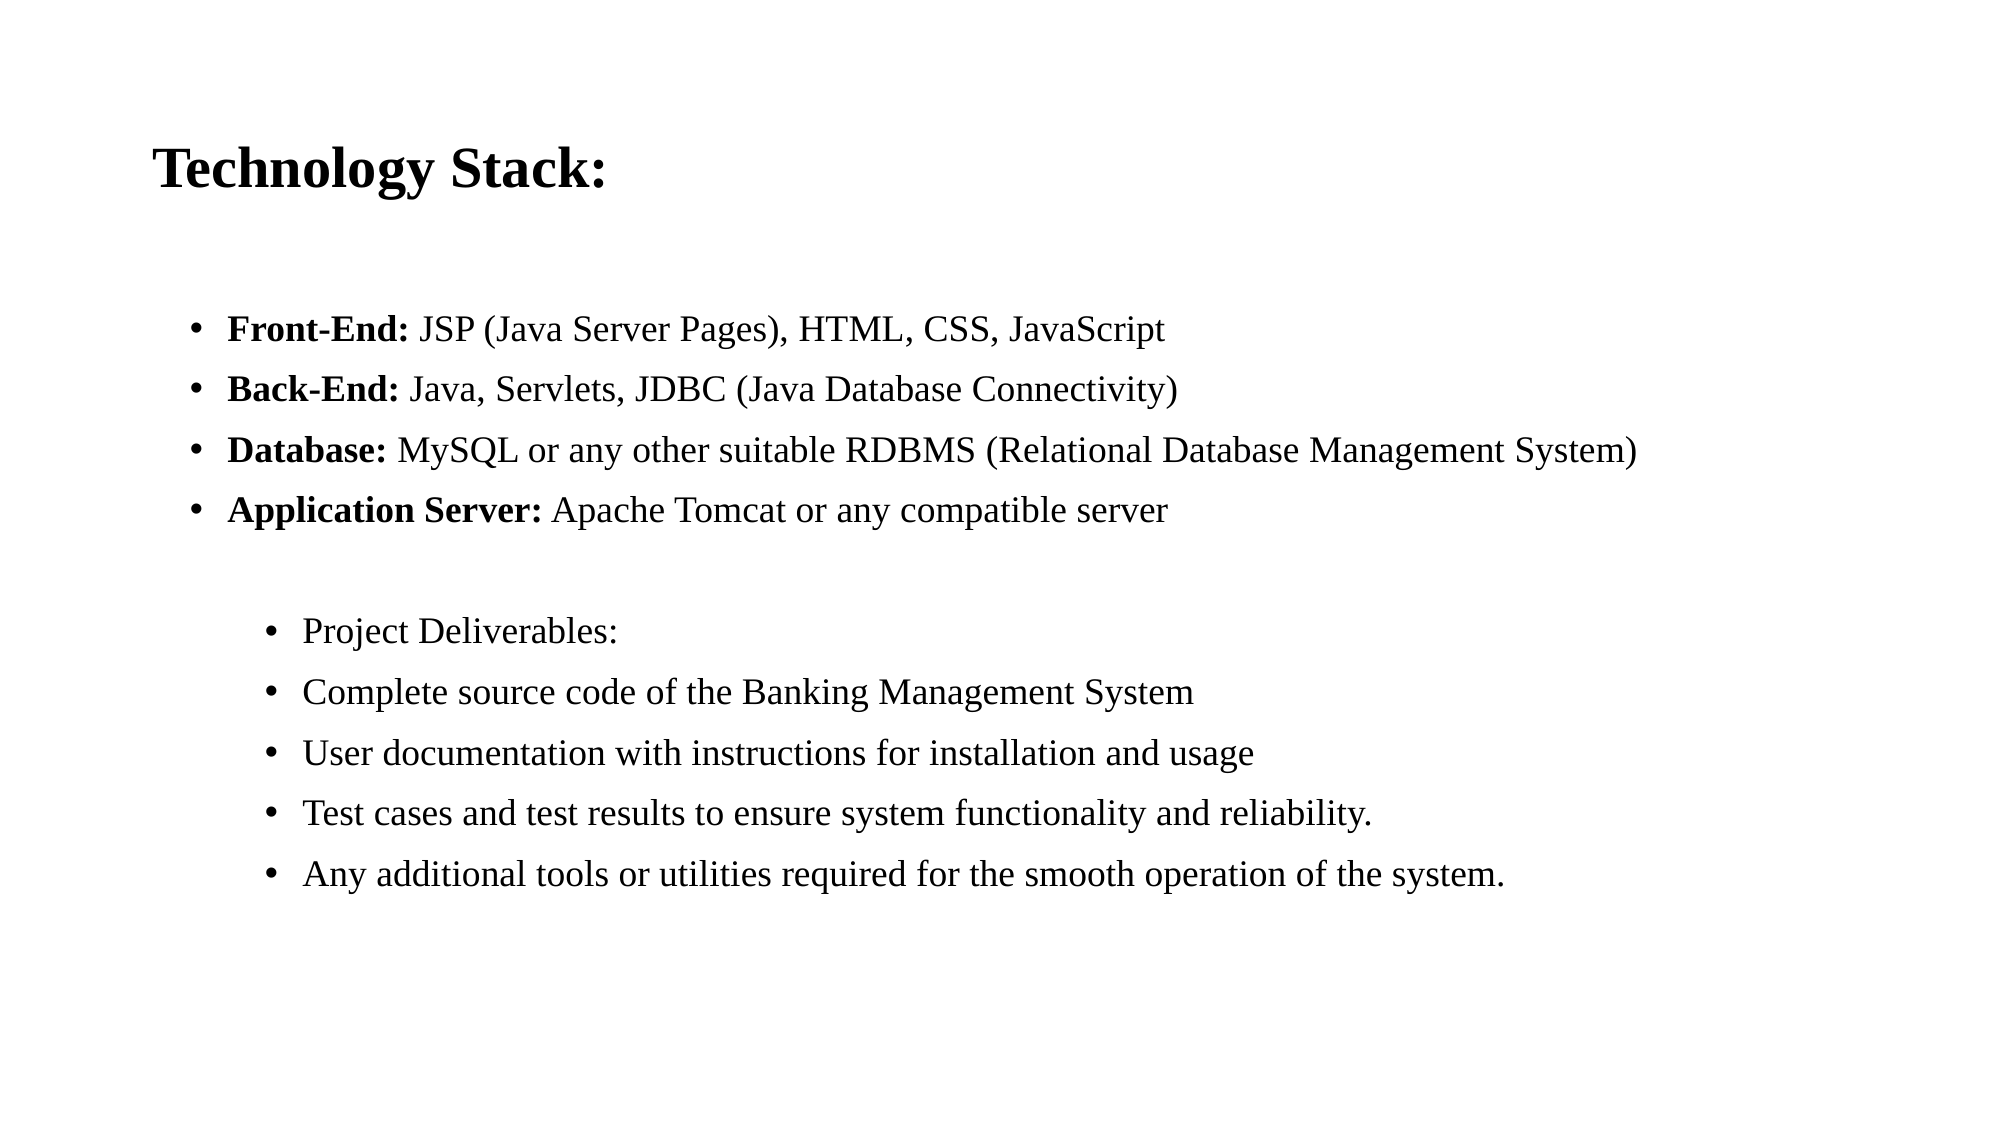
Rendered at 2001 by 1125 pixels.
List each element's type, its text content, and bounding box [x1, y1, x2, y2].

list Front-End: JSP (Java Server Pages), HTML, CSS, JavaScript Back-End: Java, Servlets, JDBC (Java Database Connectivity) Database: MySQL or any other suitable RDBMS (Relational Database Management System) Application Server: Apache Tomcat or any compatible server Project Deliverables: Complete source code of the Banking Management System User documentation with instructions for installation and usage Test cases and test results to ensure system functionality and reliability. Any additional tools or utilities required for the smooth operation of the system. [137, 299, 1863, 1014]
title Technology Stack: [137, 59, 1863, 278]
